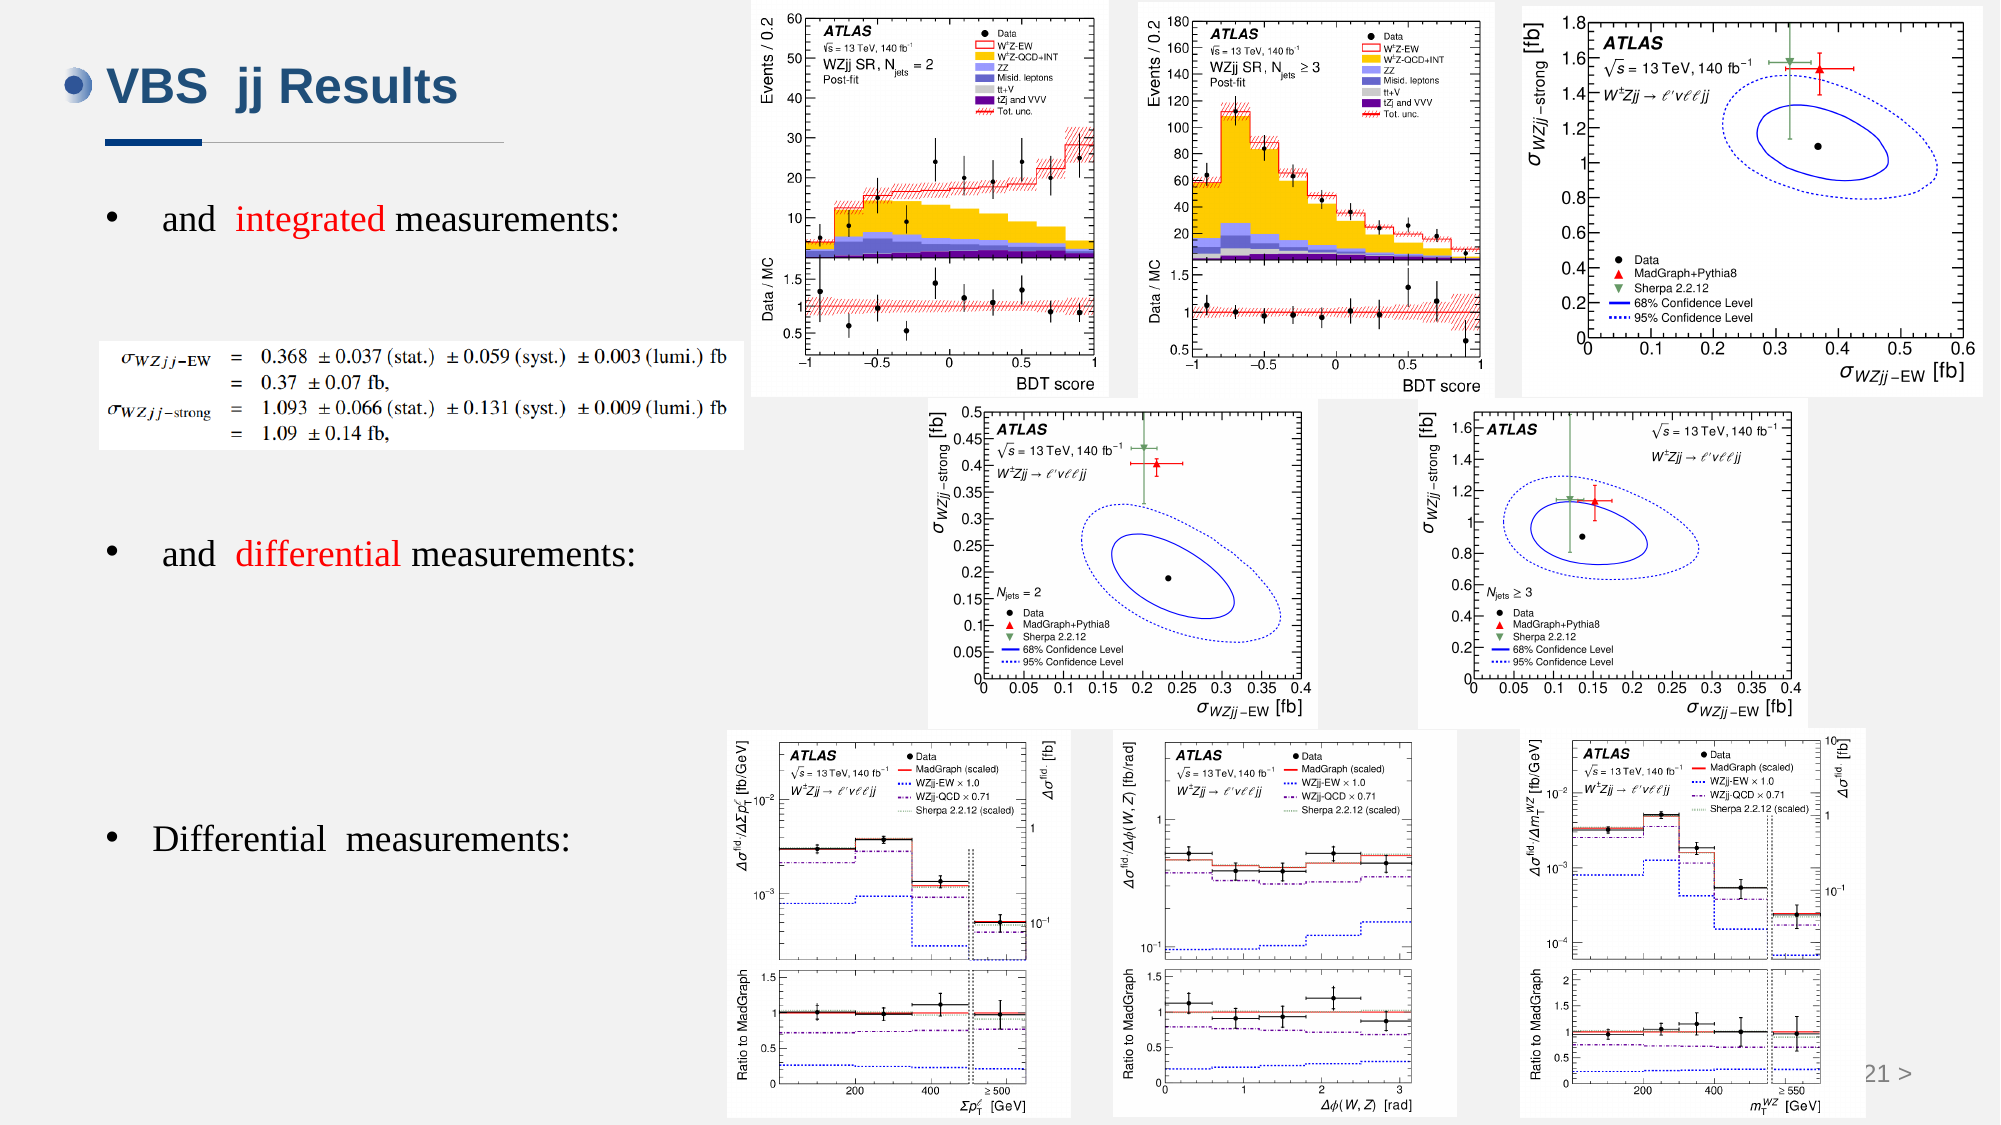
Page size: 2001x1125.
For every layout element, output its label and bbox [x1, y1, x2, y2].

picture [1113, 730, 1457, 1118]
picture [726, 730, 1071, 1118]
picture [99, 341, 744, 450]
picture [751, 0, 1983, 1118]
